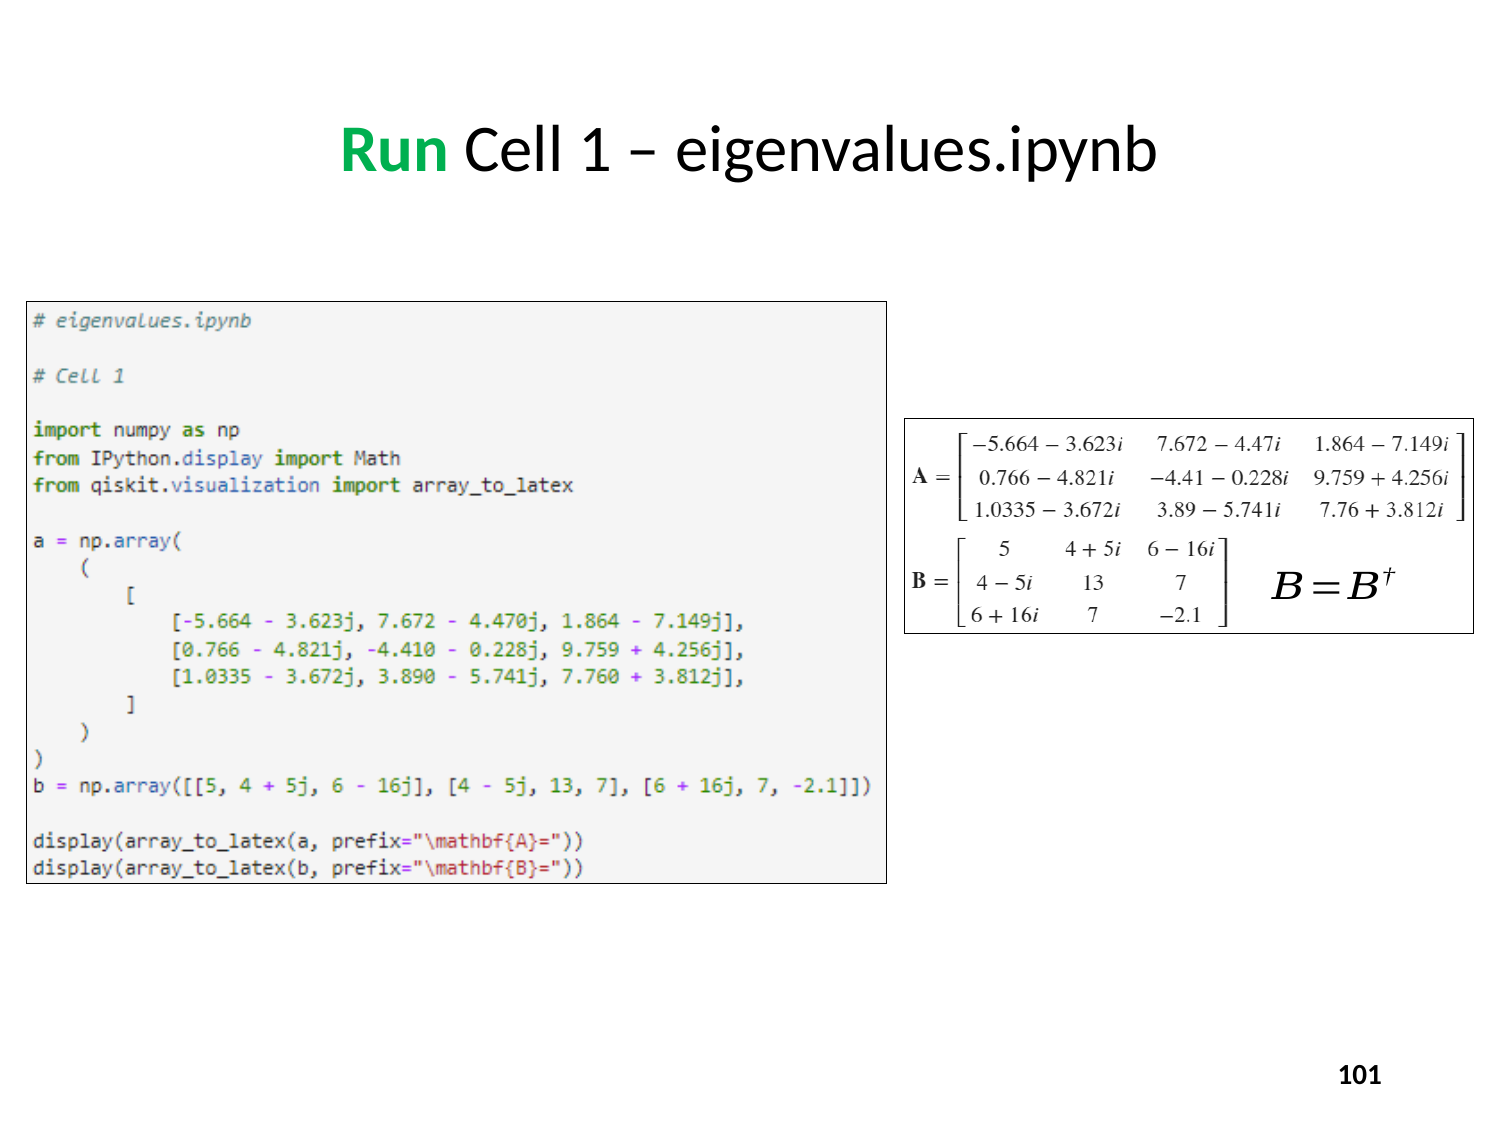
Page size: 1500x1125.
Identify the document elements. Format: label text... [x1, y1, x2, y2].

slide_number 101 [1059, 1042, 1397, 1103]
title Run Cell 1 – eigenvalues.ipynb [103, 59, 1397, 241]
picture [26, 301, 887, 884]
picture [904, 418, 1474, 634]
